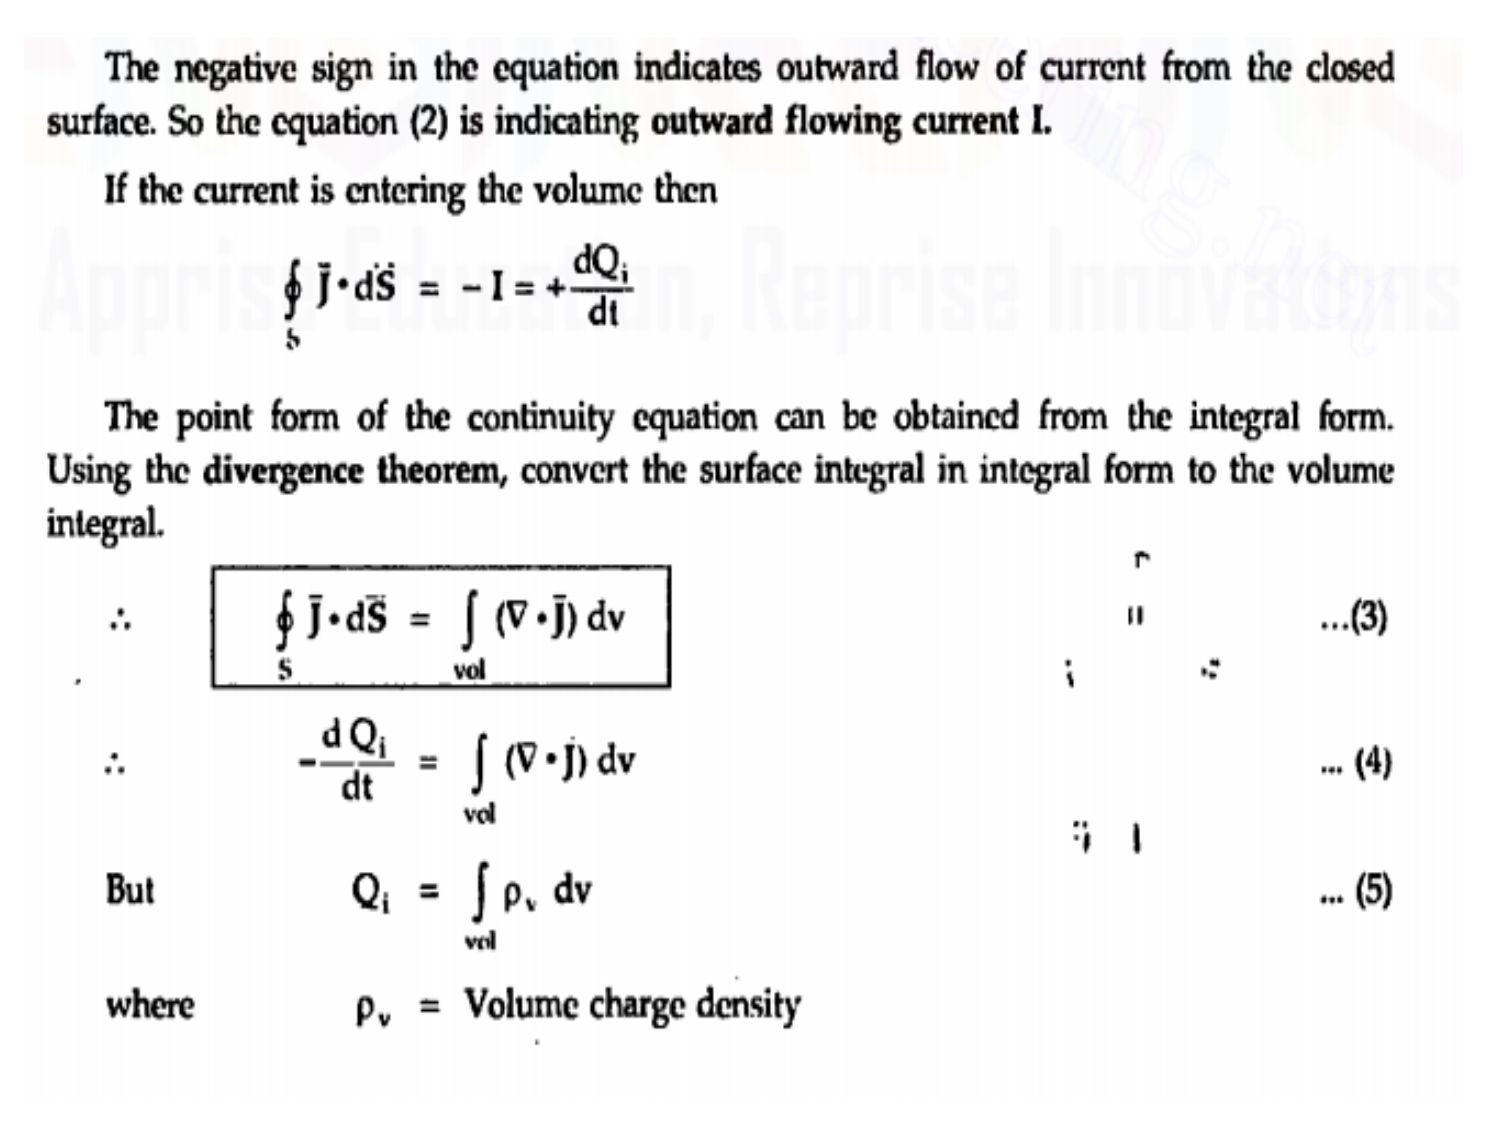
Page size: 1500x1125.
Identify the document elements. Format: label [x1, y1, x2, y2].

list [24, 37, 1463, 1101]
